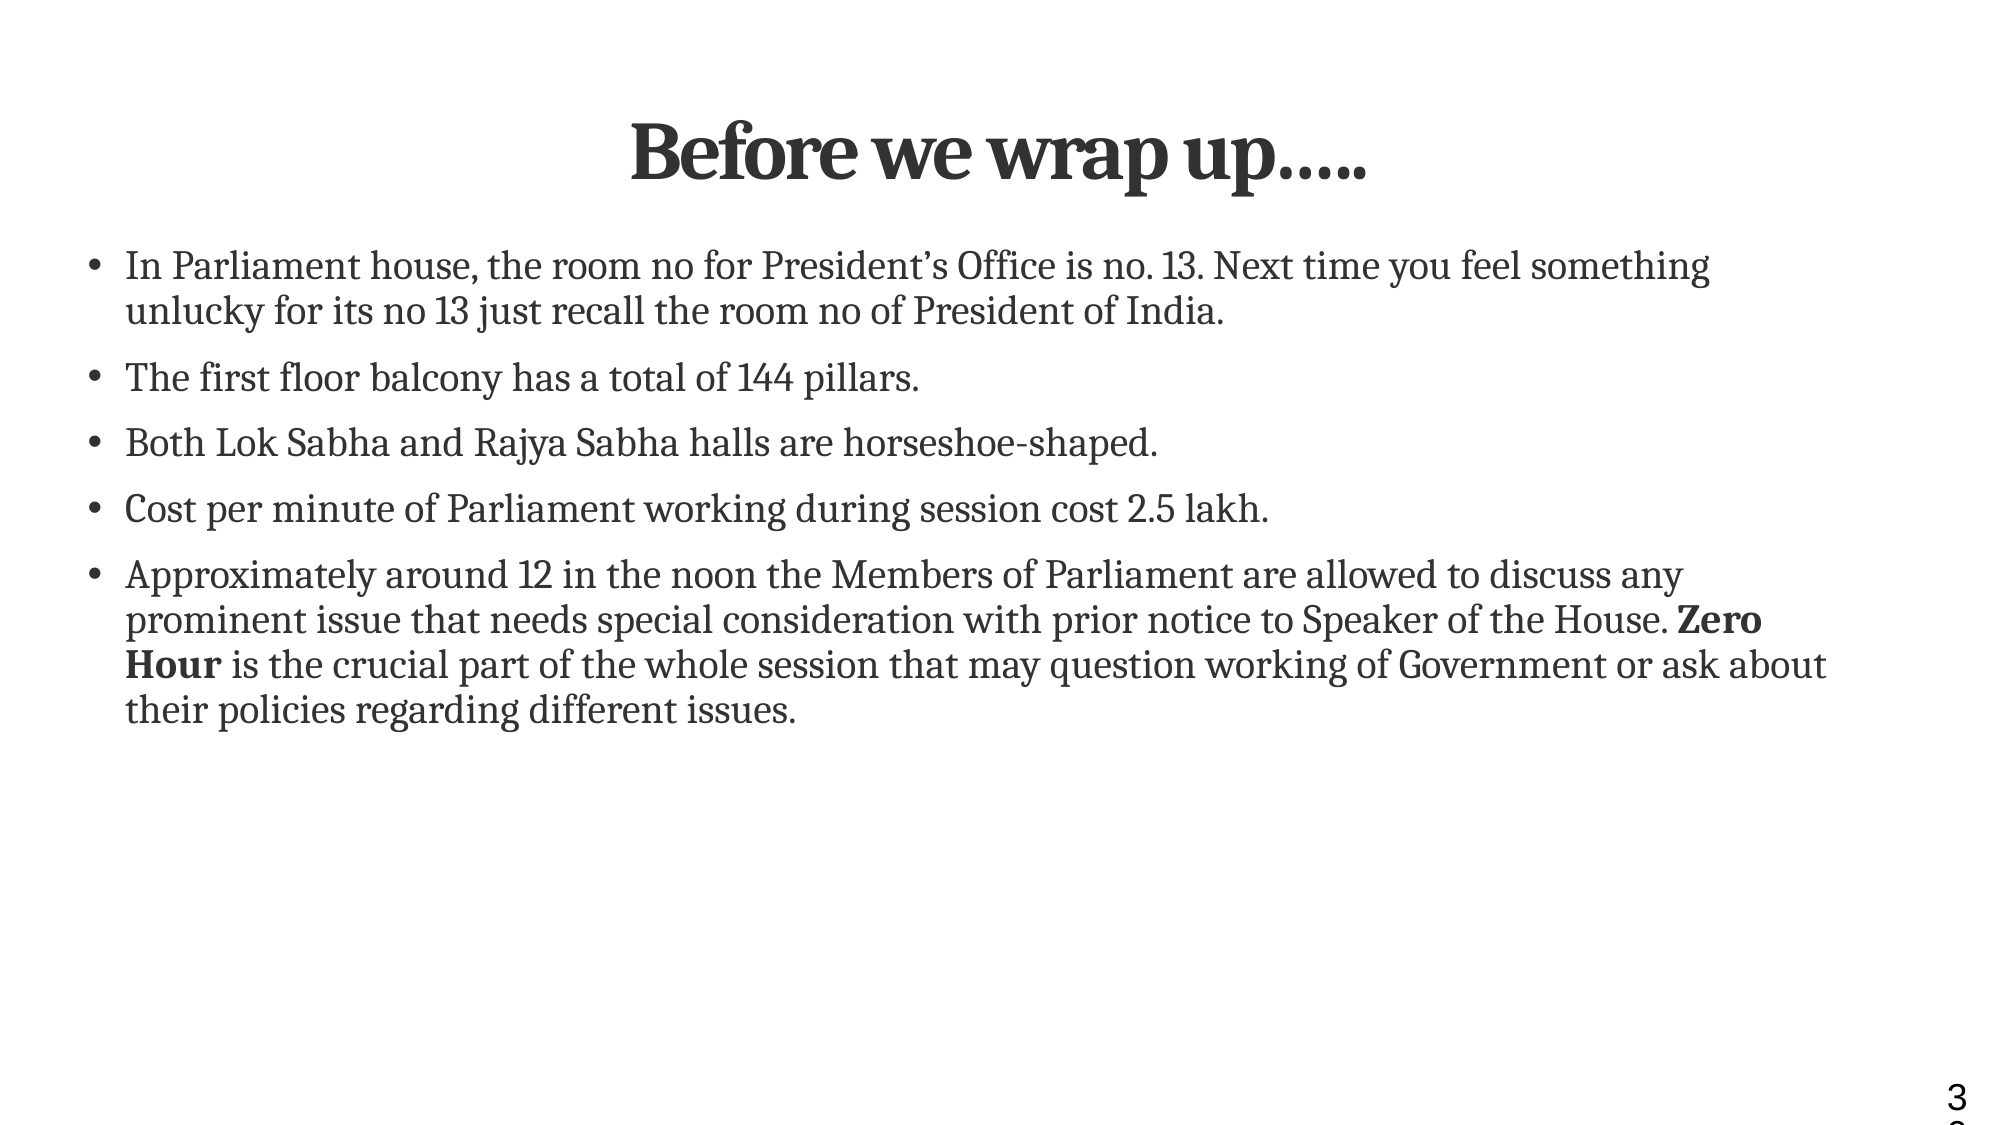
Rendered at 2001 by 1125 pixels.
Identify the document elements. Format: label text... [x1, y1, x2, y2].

list In Parliament house, the room no for President’s Office is no. 13. Next time you feel something unlucky for its no 13 just recall the room no of President of India. The first floor balcony has a total of 144 pillars. Both Lok Sabha and Rajya Sabha halls are horseshoe-shaped. Cost per minute of Parliament working during session cost 2.5 lakh. Approximately around 12 in the noon the Members of Parliament are allowed to discuss any prominent issue that needs special consideration with prior notice to Speaker of the House. Zero Hour is the crucial part of the whole session that may question working of Government or ask about their policies regarding different issues. [72, 236, 1863, 1066]
title Before we wrap up….. [70, 87, 1930, 217]
slide_number 30 [1932, 1065, 2000, 1125]
